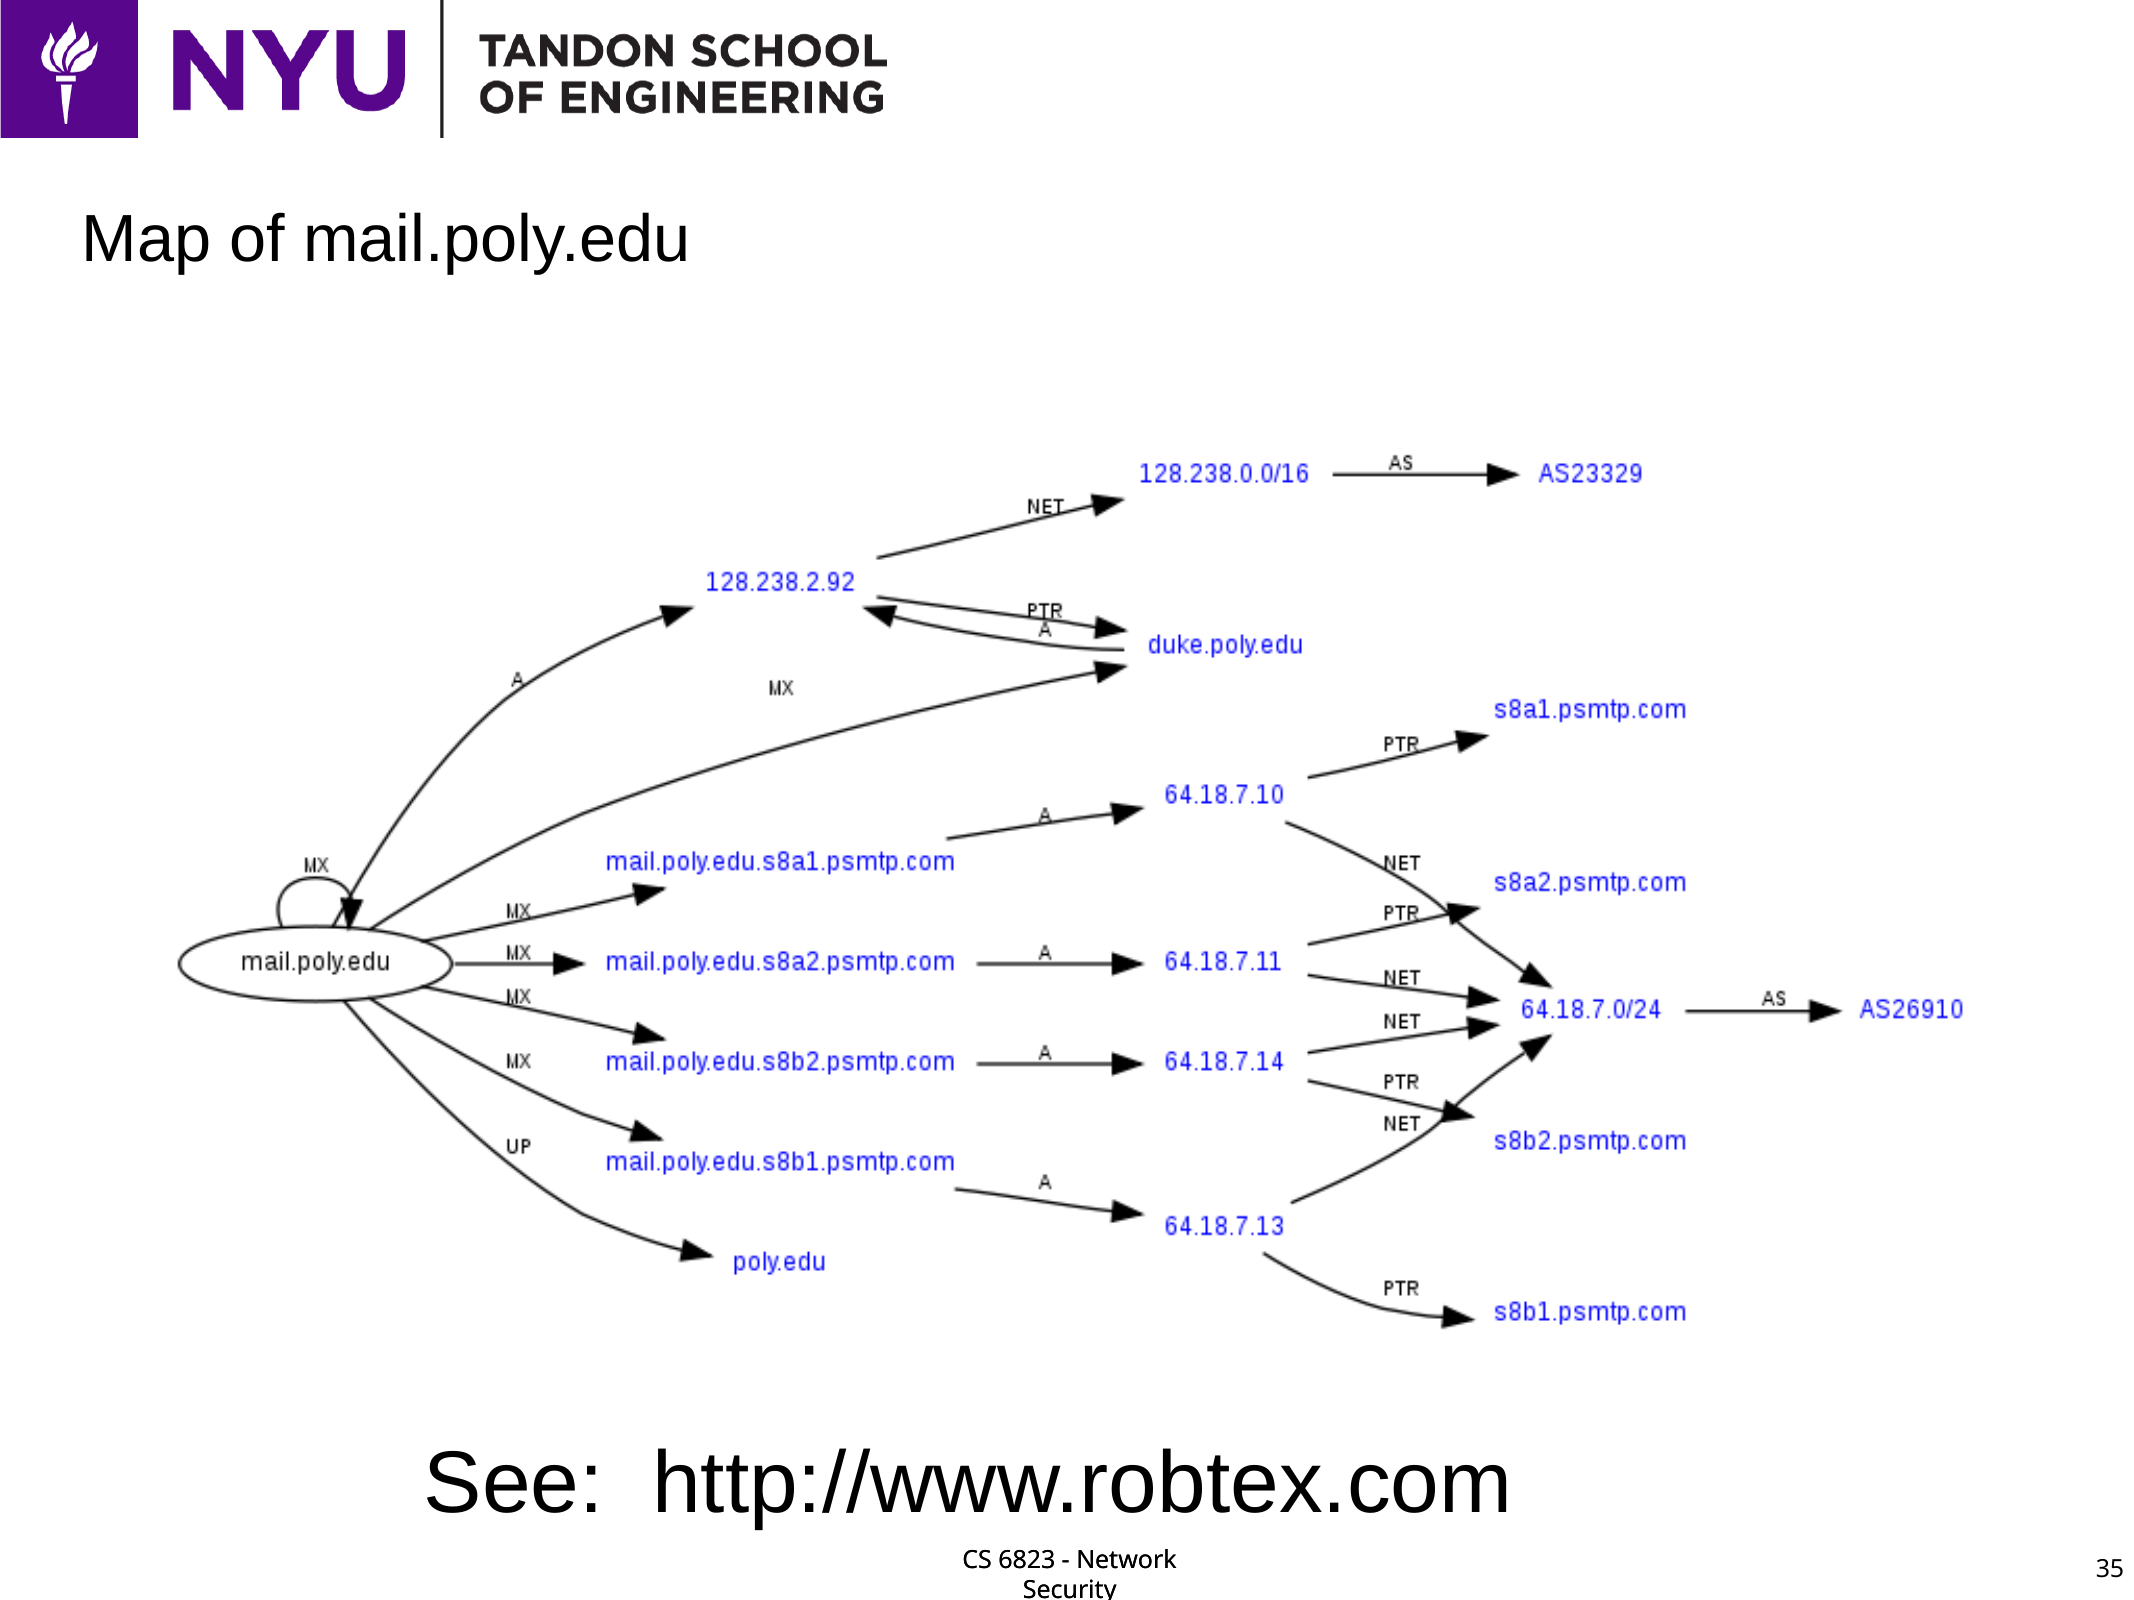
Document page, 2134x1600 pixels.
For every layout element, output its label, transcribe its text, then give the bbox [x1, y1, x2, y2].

title Map of mail.poly.edu [66, 187, 1987, 286]
text_box 35 [2042, 1552, 2134, 1586]
text_box CS 6823 - Network Security [912, 1559, 1228, 1589]
picture [141, 362, 1994, 1396]
text_box See: http://www.robtex.com [417, 1424, 1521, 1531]
picture [0, 0, 887, 138]
